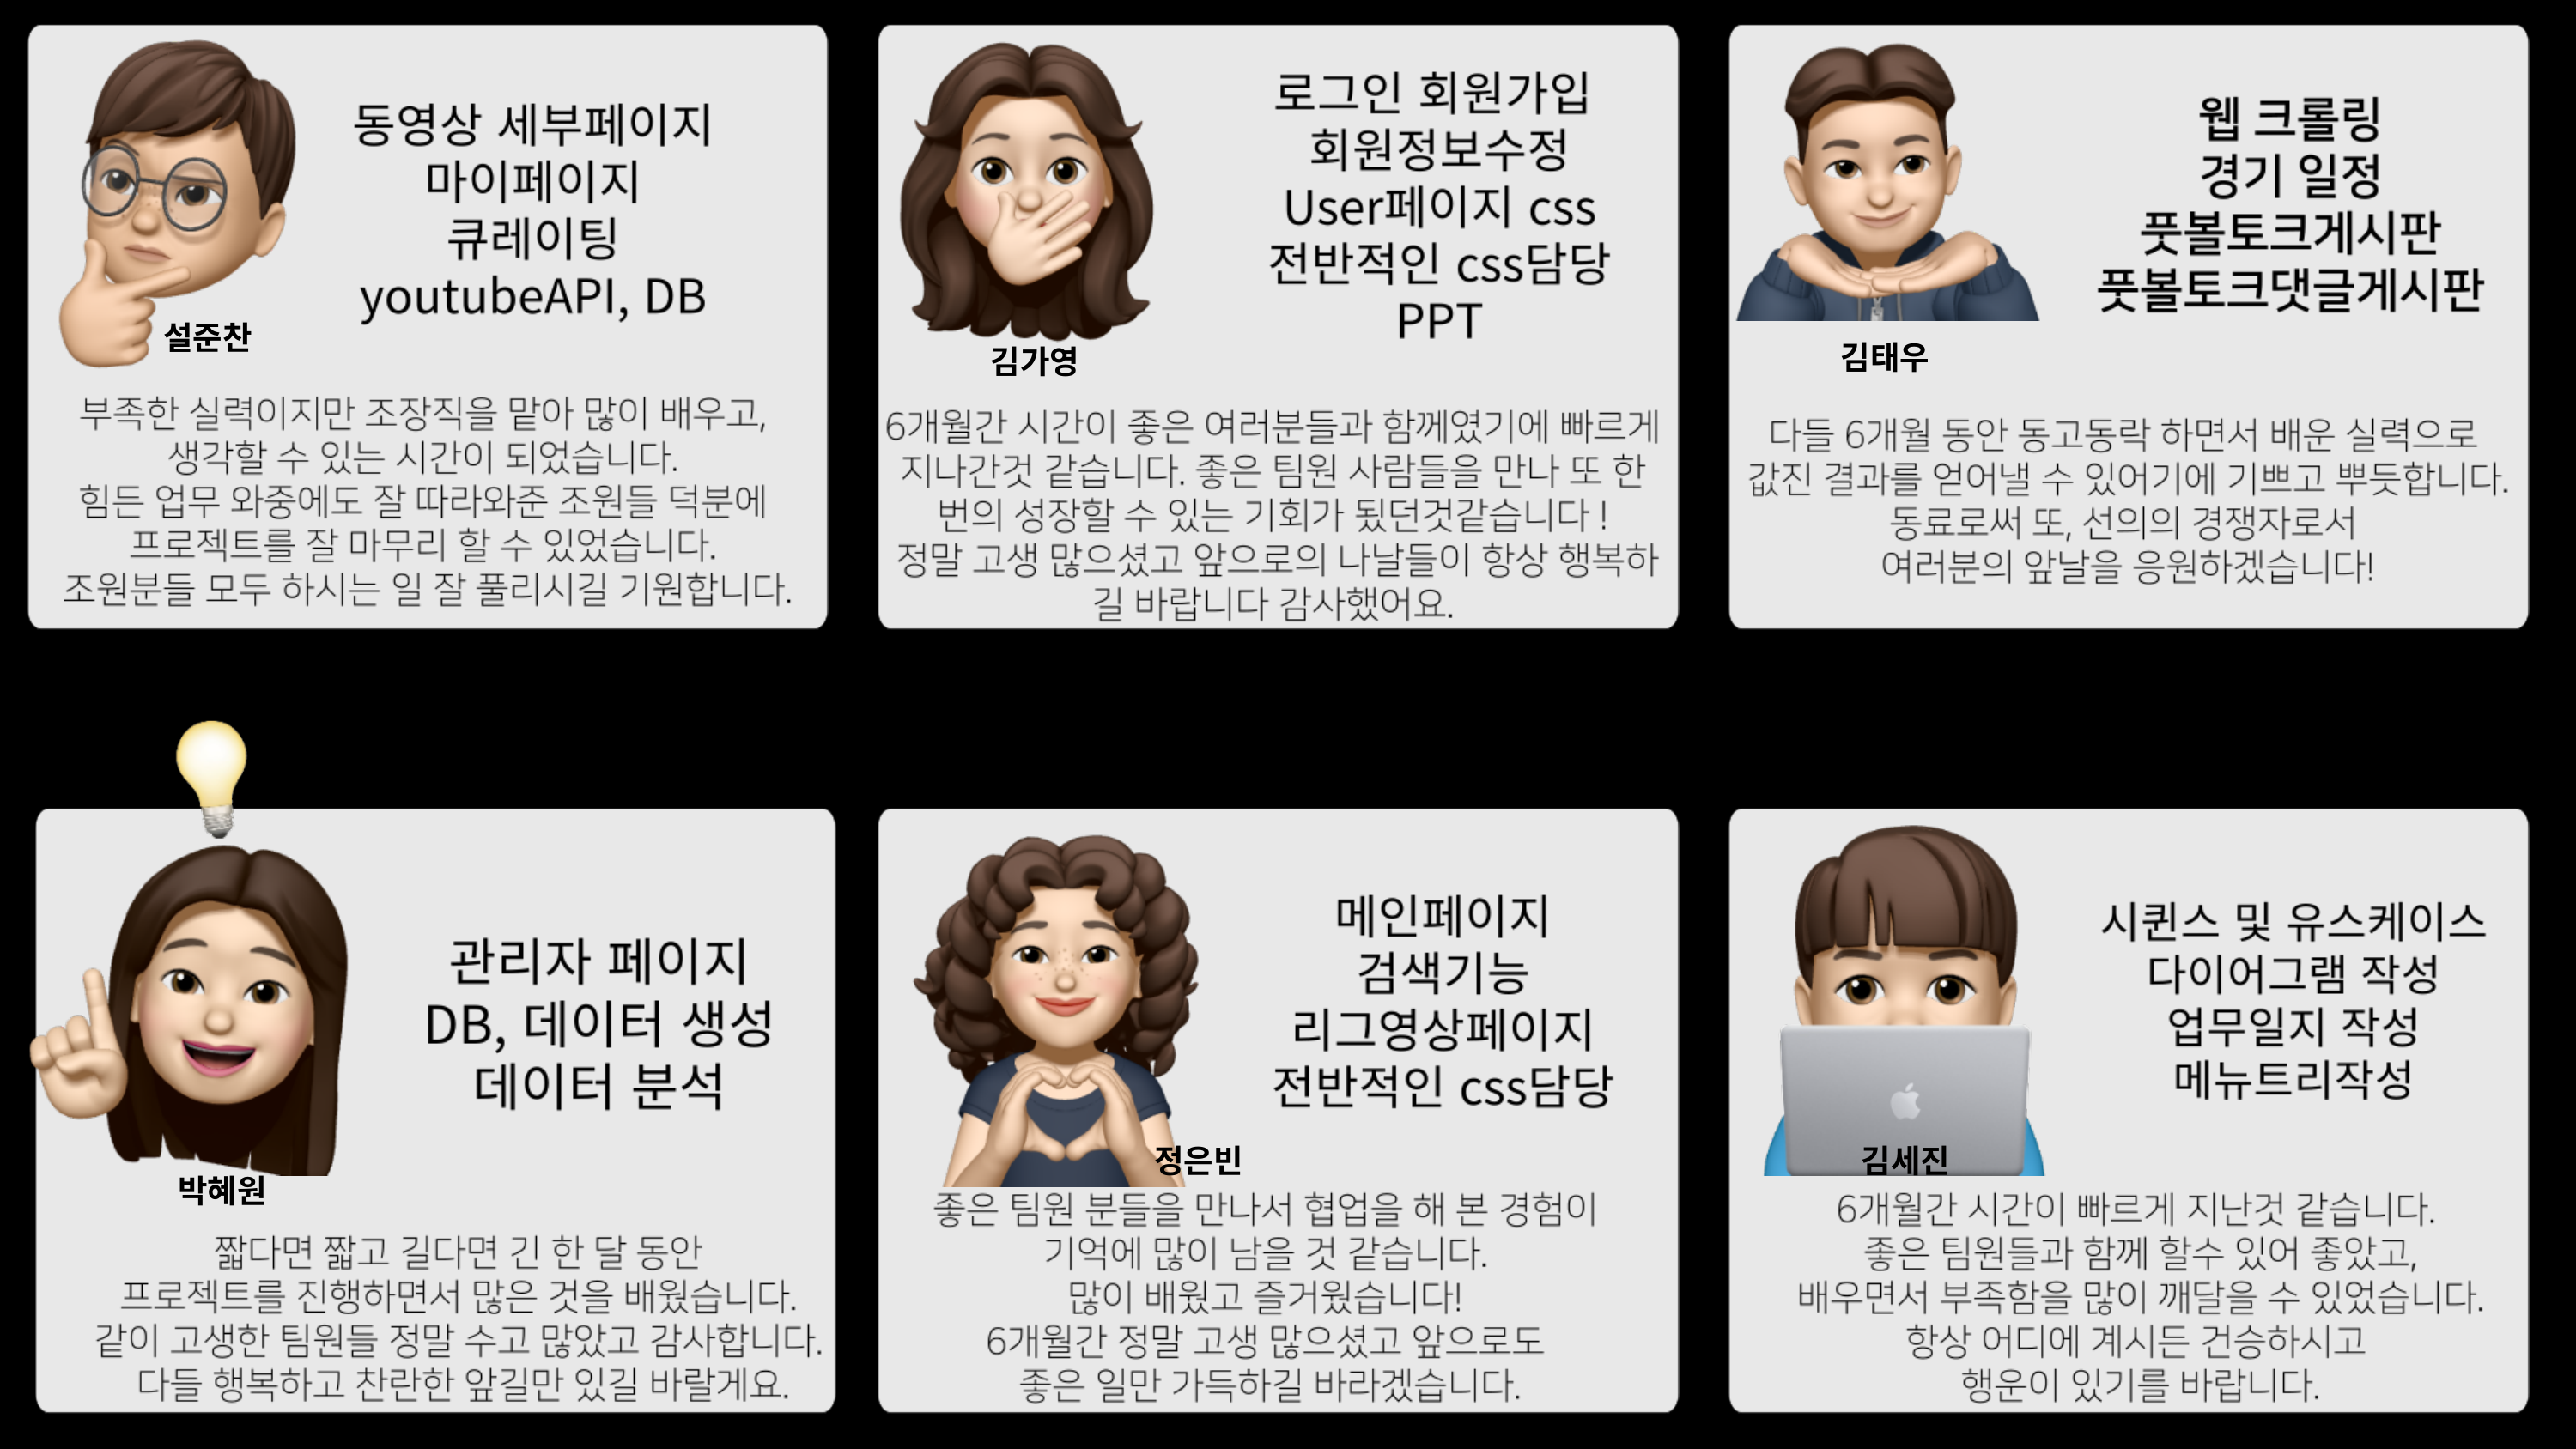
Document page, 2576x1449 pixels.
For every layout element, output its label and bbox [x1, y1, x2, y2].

text_box [1693, 751, 2118, 1177]
text_box [1728, 1185, 1738, 1414]
picture [415, 916, 798, 1134]
picture [312, 85, 736, 347]
text_box [878, 24, 1680, 399]
picture [1730, 406, 2525, 603]
text_box [2122, 808, 2530, 1414]
picture [1212, 876, 1640, 1131]
text_box [859, 0, 1202, 343]
picture [29, 385, 813, 624]
text_box [34, 808, 836, 1414]
picture [1218, 53, 1636, 361]
picture [1742, 1181, 2505, 1422]
text_box [878, 808, 1680, 1414]
picture [2040, 82, 2507, 336]
picture [878, 397, 1678, 640]
text_box [0, 0, 366, 391]
picture [872, 1181, 1614, 1422]
text_box [877, 811, 1254, 1180]
text_box [369, 24, 829, 630]
picture [65, 1224, 842, 1421]
text_box [1728, 24, 2530, 630]
text_box [1693, 0, 2058, 321]
picture [2005, 885, 2509, 1120]
text_box [0, 680, 470, 1177]
